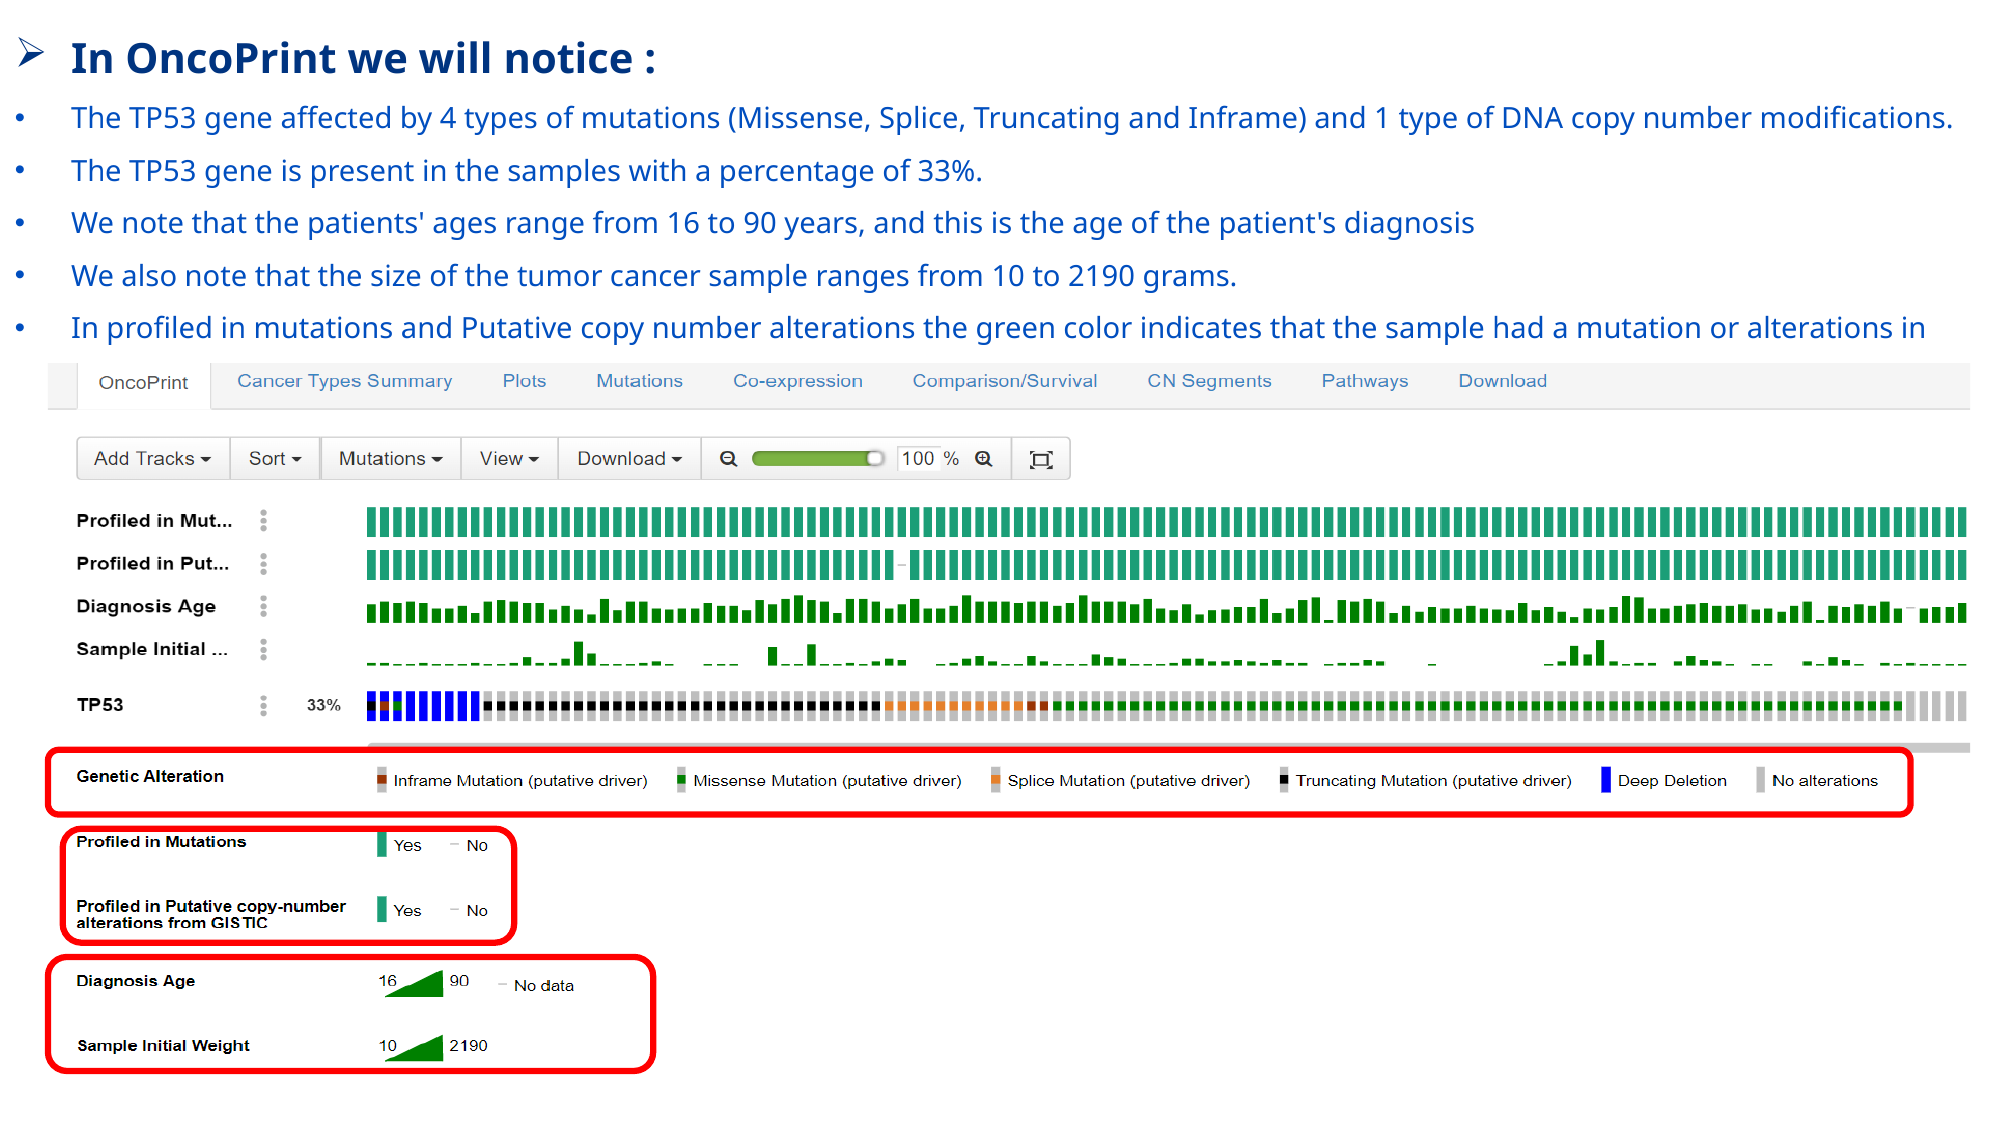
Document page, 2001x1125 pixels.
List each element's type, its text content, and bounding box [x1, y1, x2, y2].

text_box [47, 363, 1971, 1072]
text_box In OncoPrint we will notice : The TP53 gene affected by 4 types of mutations (Missense, Splice, Truncating and Inframe) and 1 type of DNA copy number modifications. The TP53 gene is present in the samples with a percentage of 33%. We note that the patients' ages range from 16 to 90 years, and this is the age of the patient's diagnosis We also note that the size of the tumor cancer sample ranges from 10 to 2190 grams. In profiled in mutations and Putative copy number alterations the green color indicates that the sample had a mutation or alterations in general or not . [0, 0, 2000, 405]
